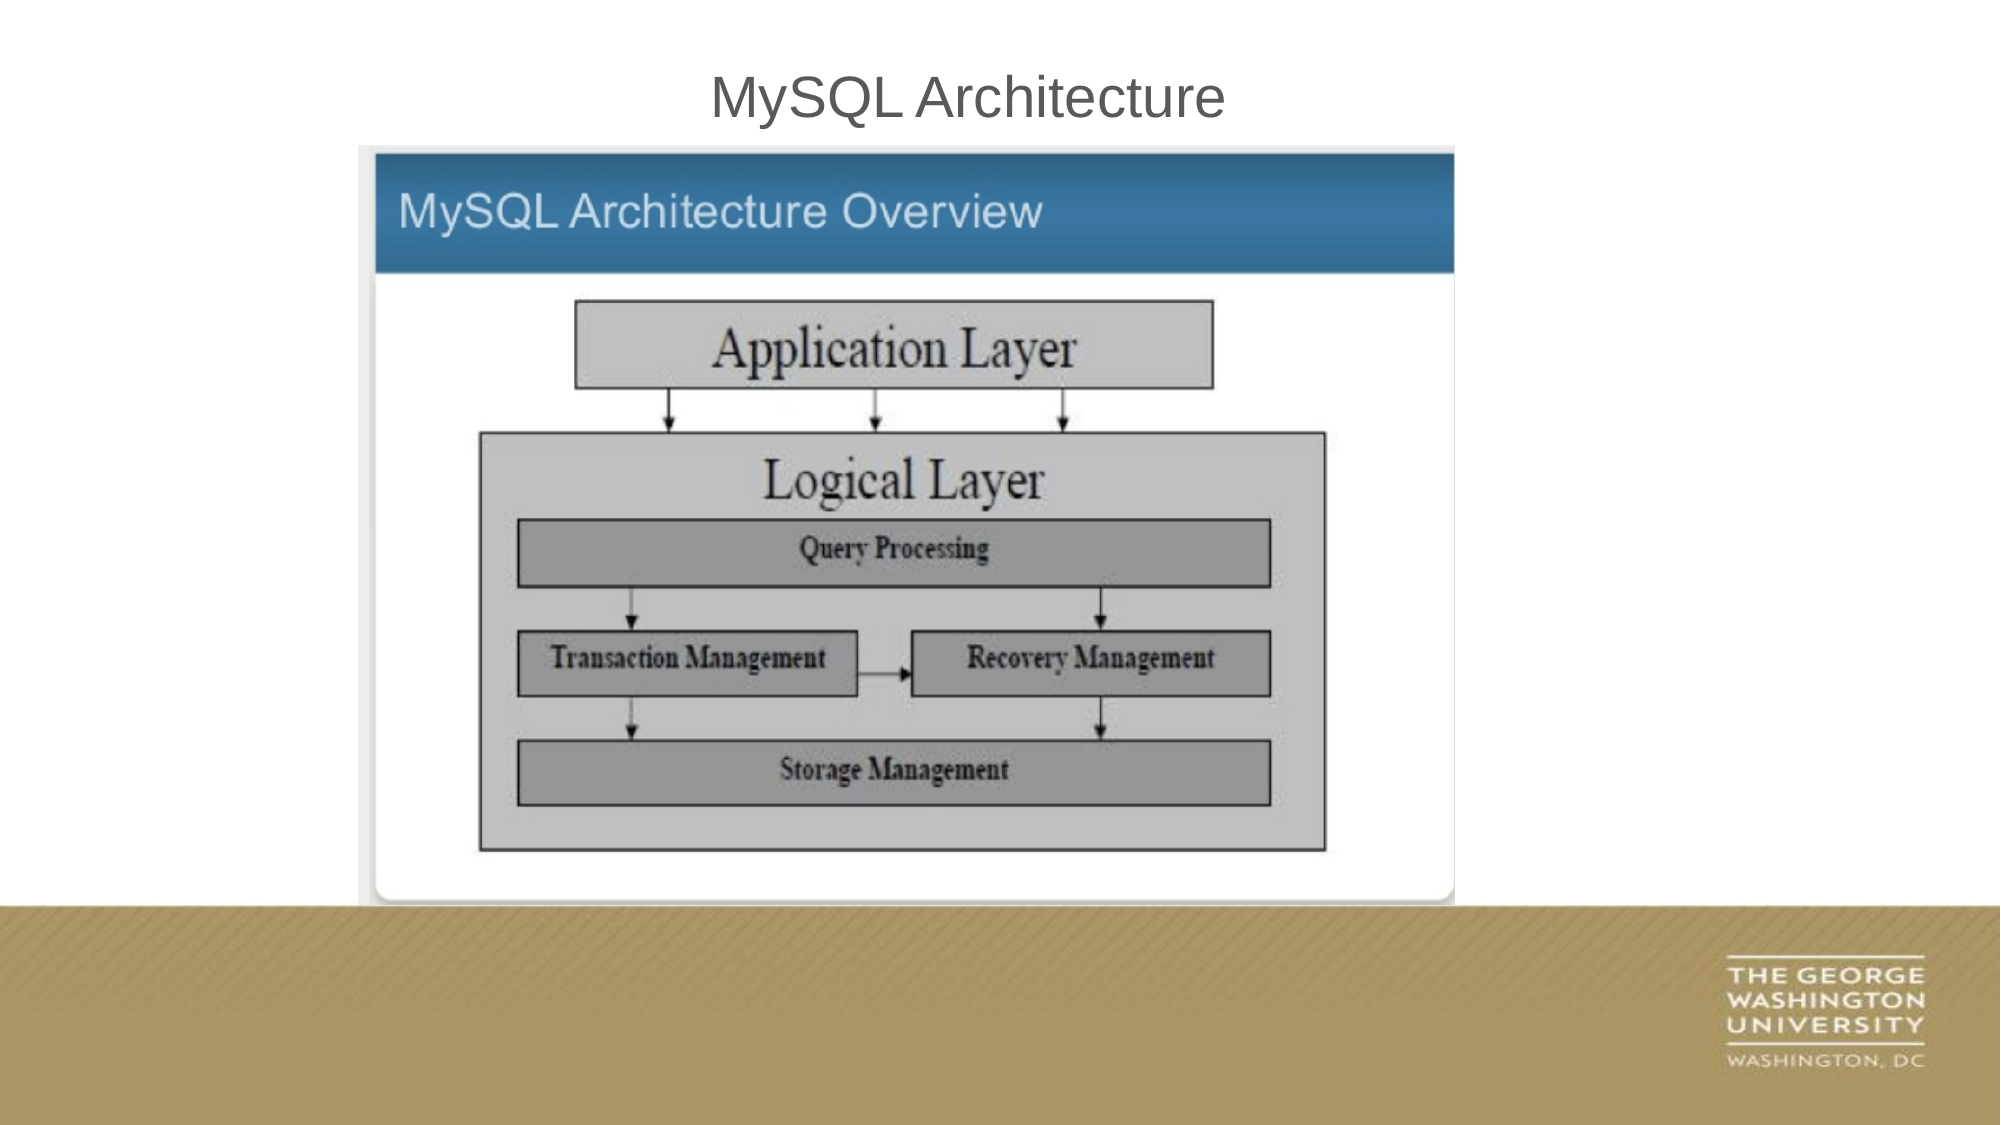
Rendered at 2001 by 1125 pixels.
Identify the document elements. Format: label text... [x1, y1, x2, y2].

picture [0, 0, 2000, 1125]
title MySQL Architecture [422, 51, 1533, 148]
